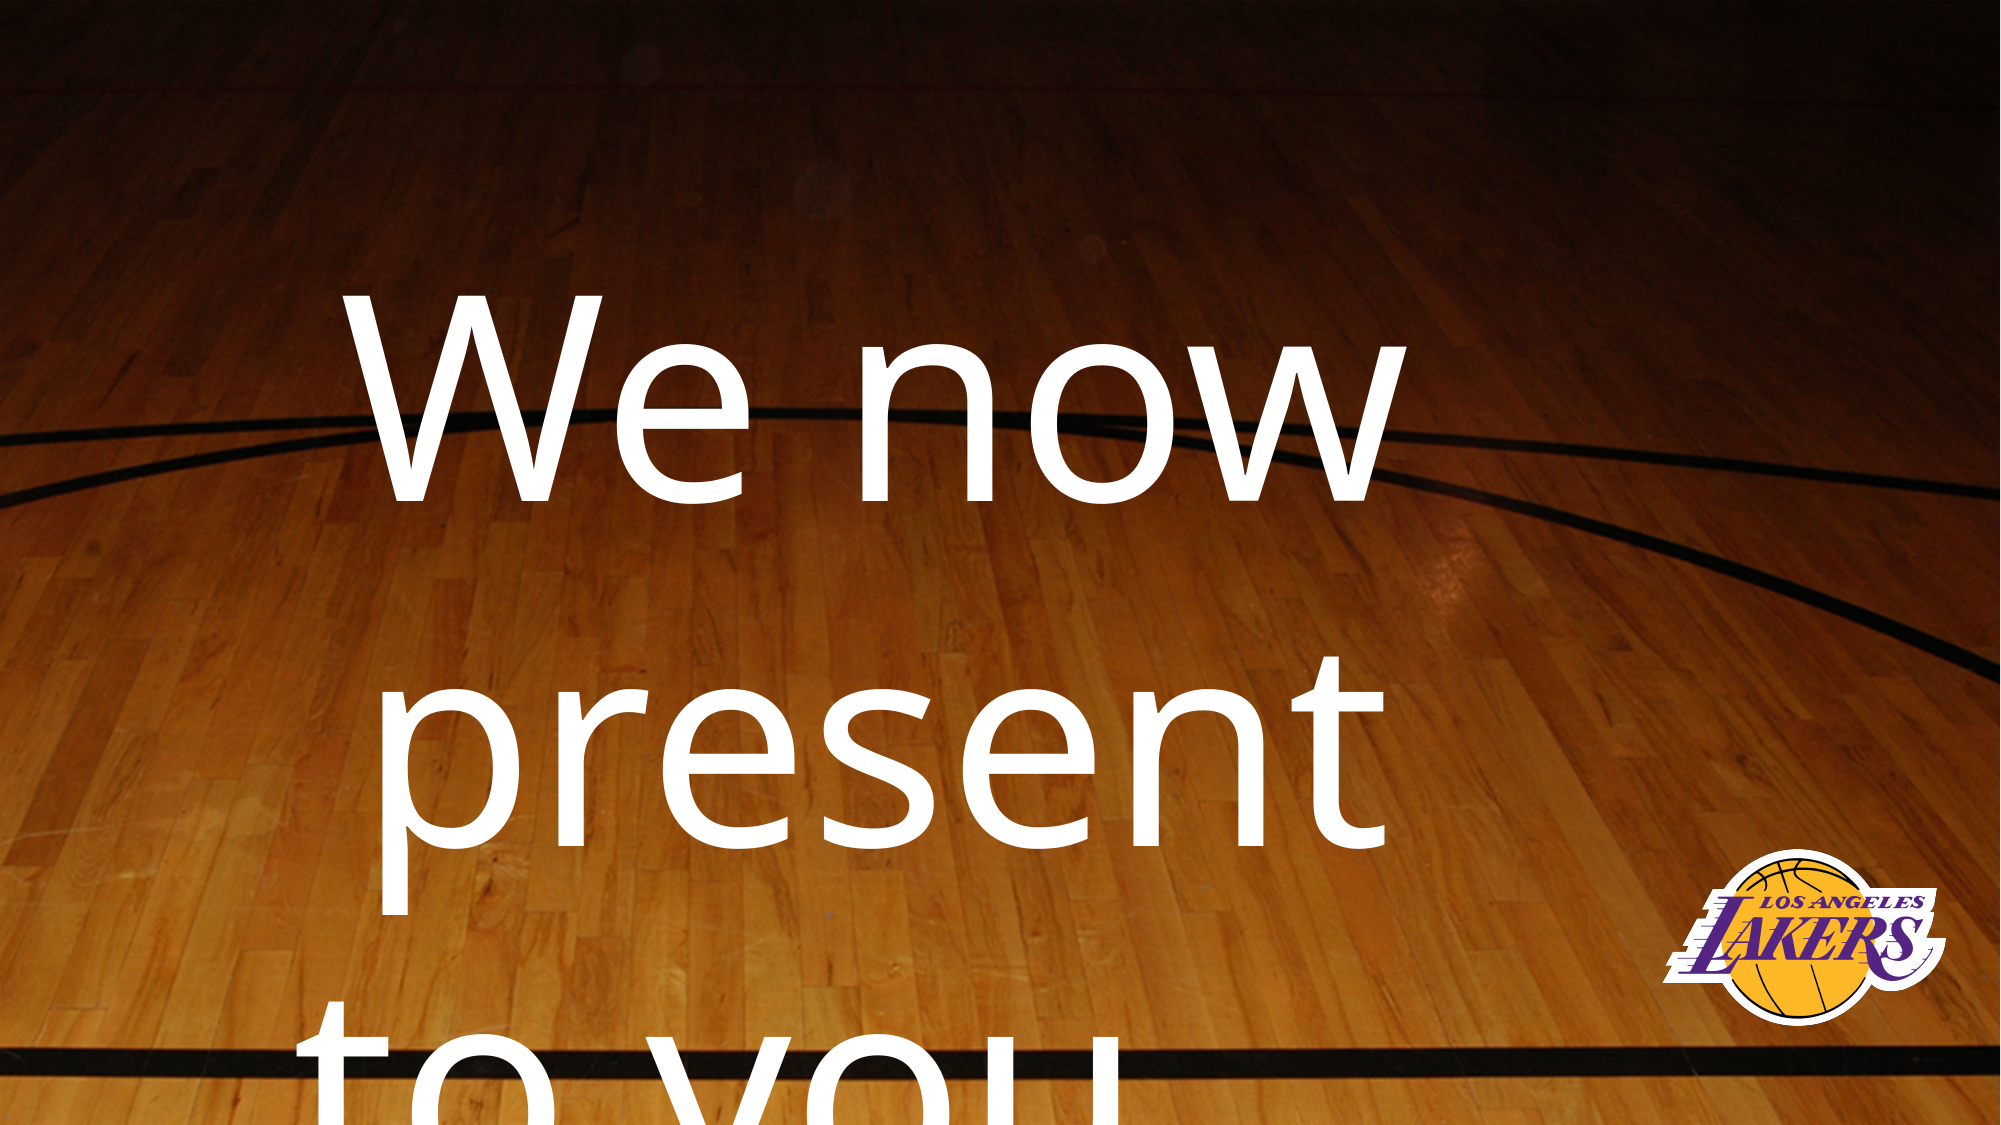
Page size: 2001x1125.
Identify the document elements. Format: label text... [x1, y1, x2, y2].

text_box We now present to you …. [237, 206, 1513, 1125]
picture [0, 0, 2001, 1125]
